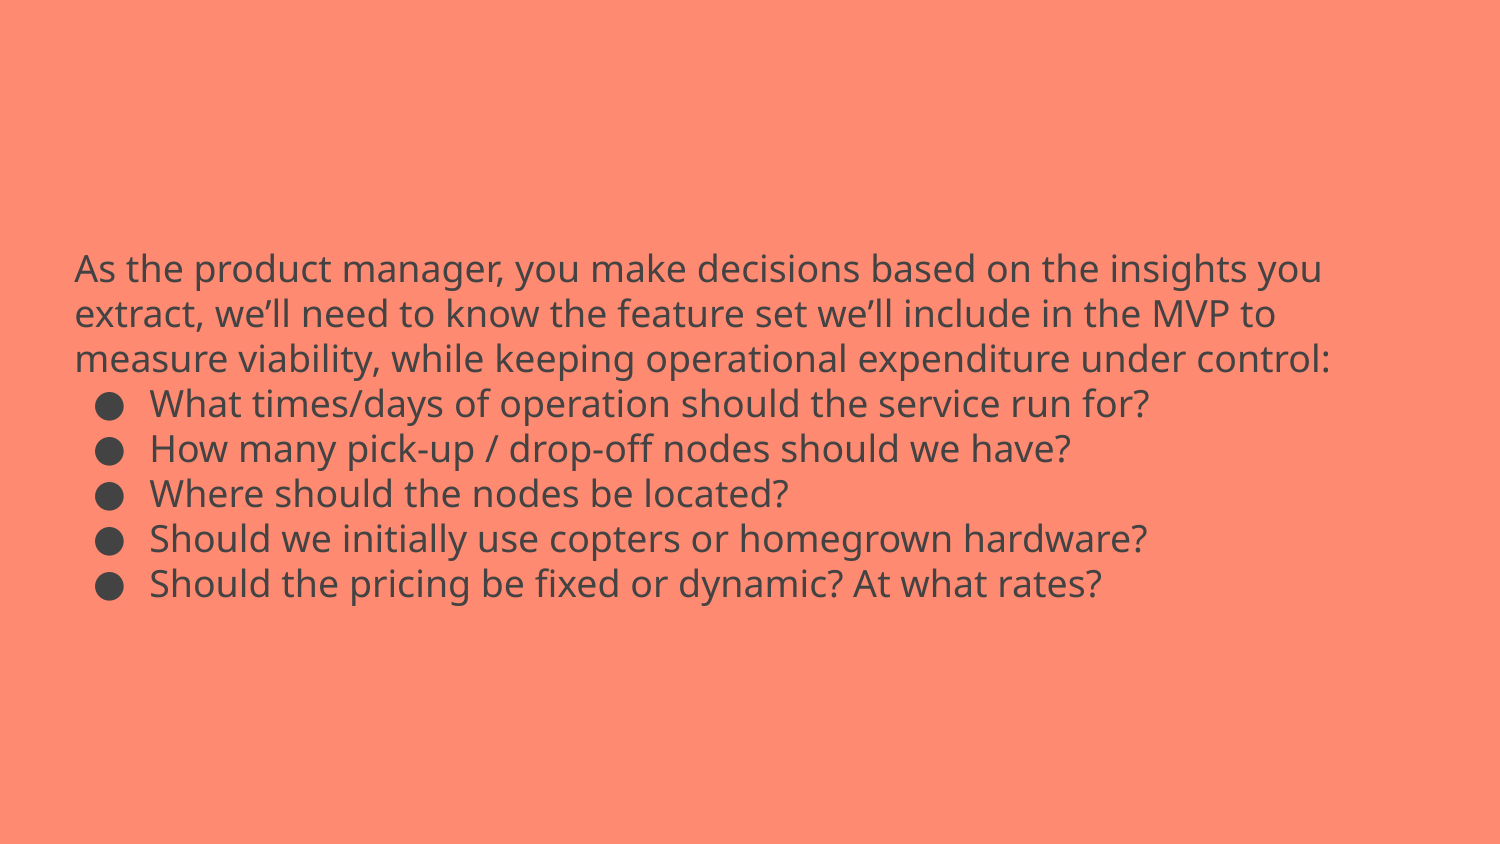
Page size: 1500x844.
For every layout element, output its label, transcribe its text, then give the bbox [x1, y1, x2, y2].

title As the product manager, you make decisions based on the insights you extract, we’ll need to know the feature set we’ll include in the MVP to measure viability, while keeping operational expenditure under control: What times/days of operation should the service run for? How many pick-up / drop-off nodes should we have? Where should the nodes be located? Should we initially use copters or homegrown hardware? Should the pricing be fixed or dynamic? At what rates? [59, 229, 1356, 615]
